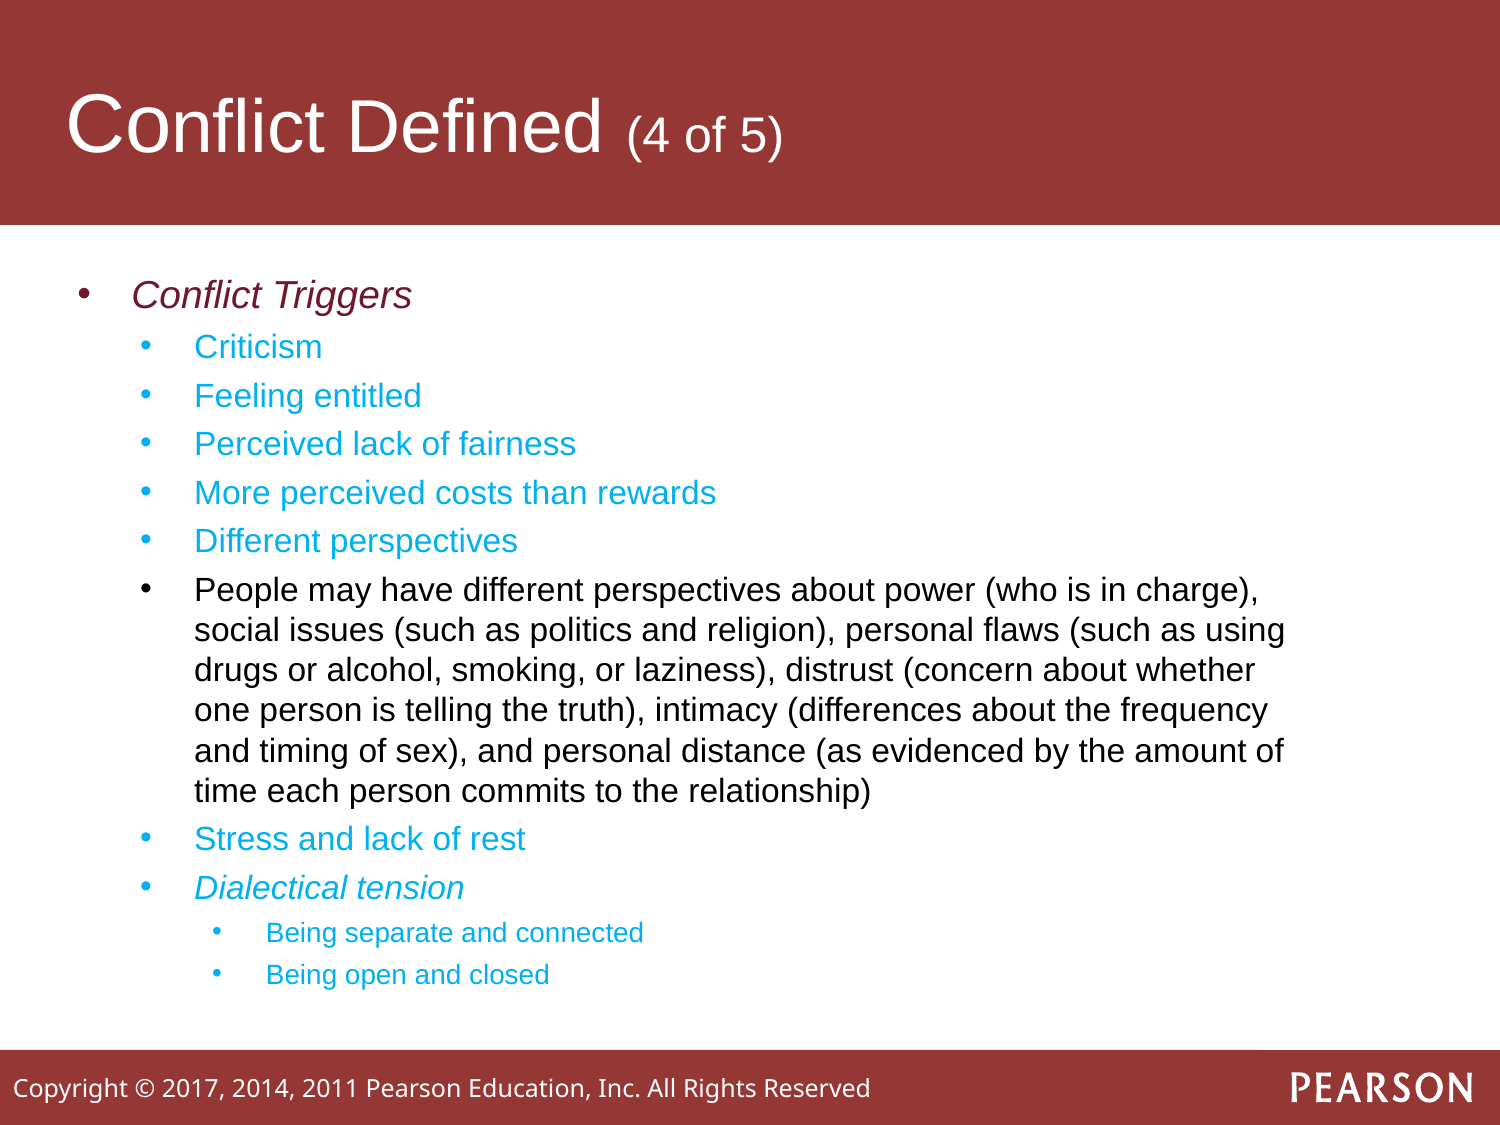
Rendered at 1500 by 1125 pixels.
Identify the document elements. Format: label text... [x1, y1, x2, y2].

title Conflict Defined (4 of 5) [50, 12, 1450, 225]
list Conflict Triggers Criticism Feeling entitled Perceived lack of fairness More perceived costs than rewards Different perspectives People may have different perspectives about power (who is in charge), social issues (such as politics and religion), personal flaws (such as using drugs or alcohol, smoking, or laziness), distrust (concern about whether one person is telling the truth), intimacy (differences about the frequency and timing of sex), and personal distance (as evidenced by the amount of time each person commits to the relationship) Stress and lack of rest Dialectical tension Being separate and connected Being open and closed [62, 262, 1338, 1000]
